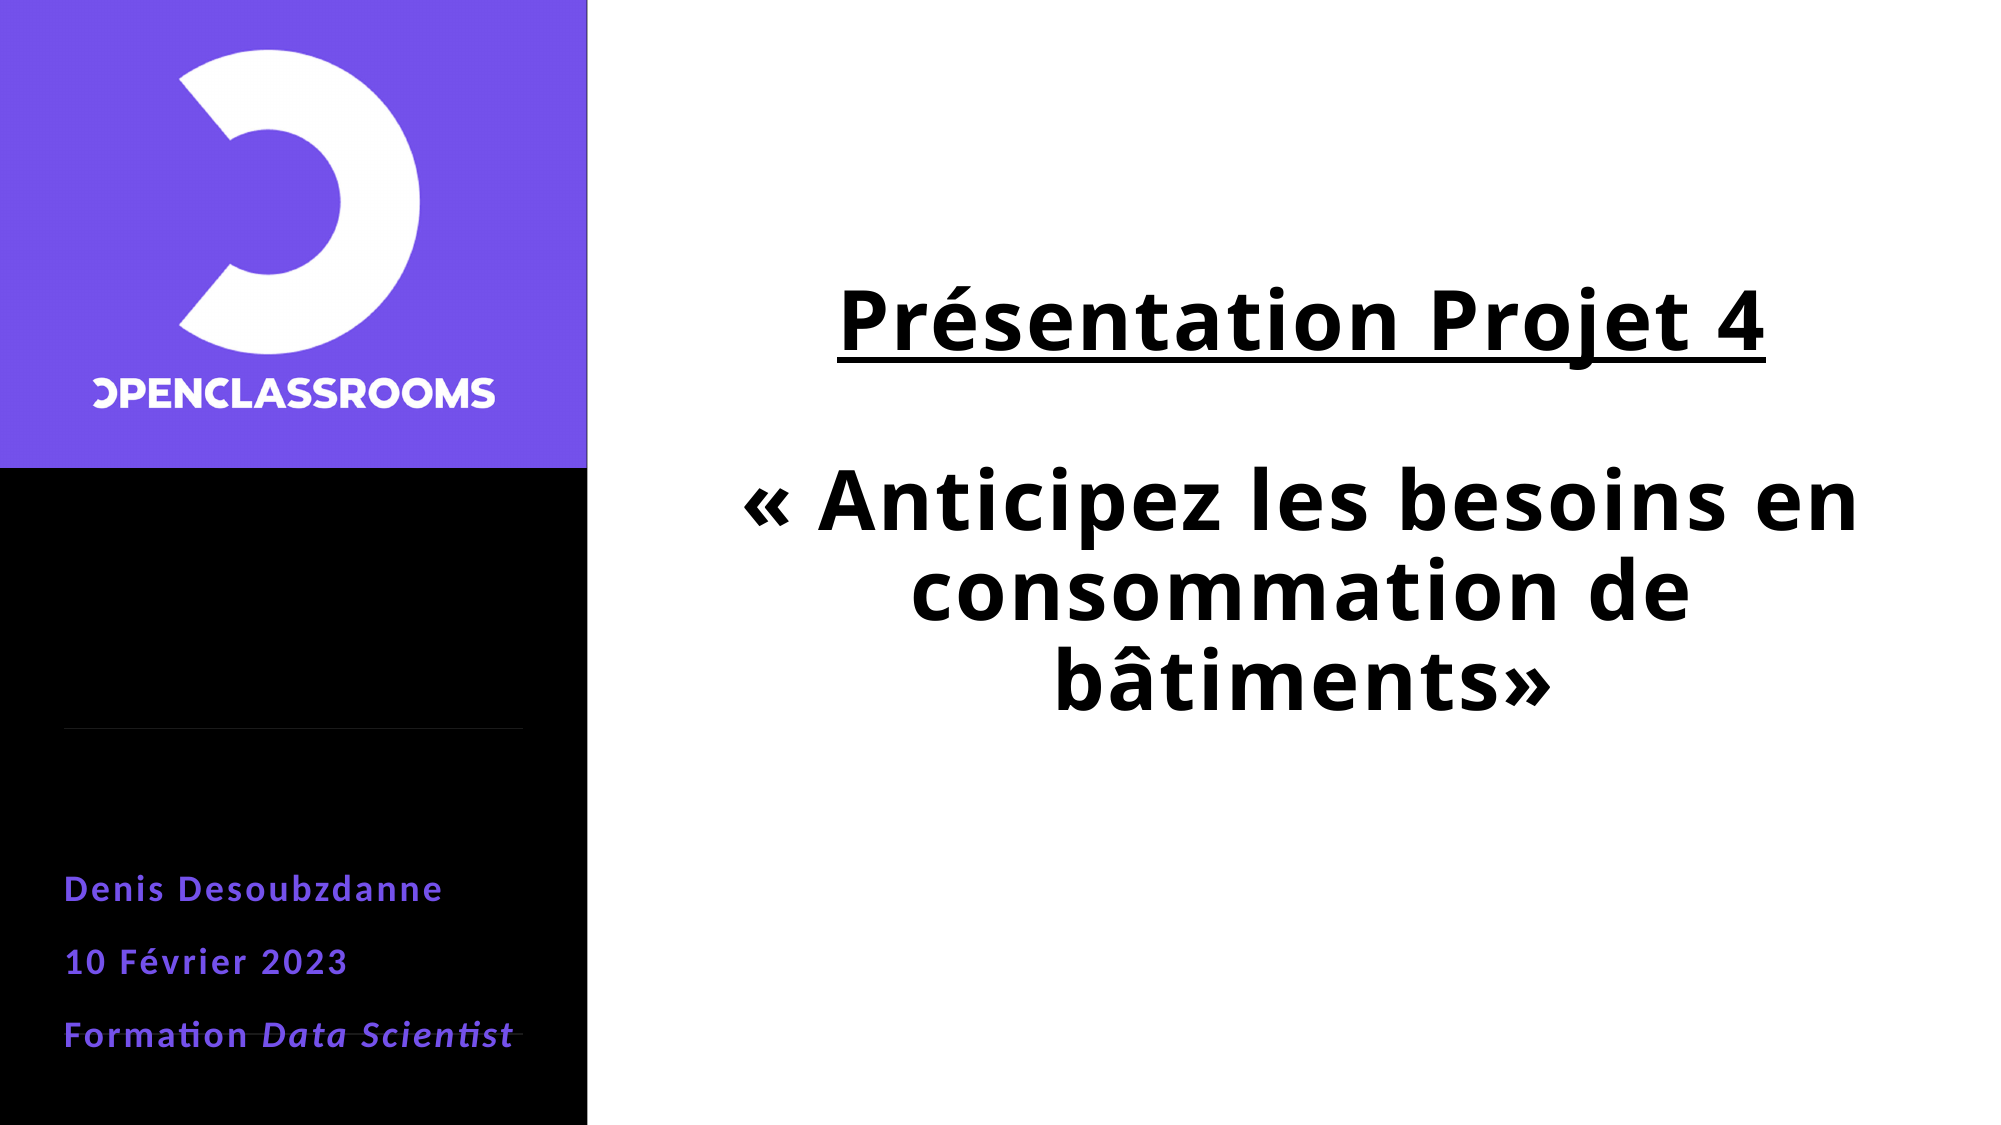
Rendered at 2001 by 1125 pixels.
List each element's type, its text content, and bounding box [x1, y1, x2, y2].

title Présentation Projet 4 « Anticipez les besoins en consommation de bâtiments» [735, 369, 1871, 638]
subtitle Denis Desoubzdanne 10 Février 2023 Formation Data Scientist [64, 849, 524, 1121]
picture [0, 0, 587, 468]
